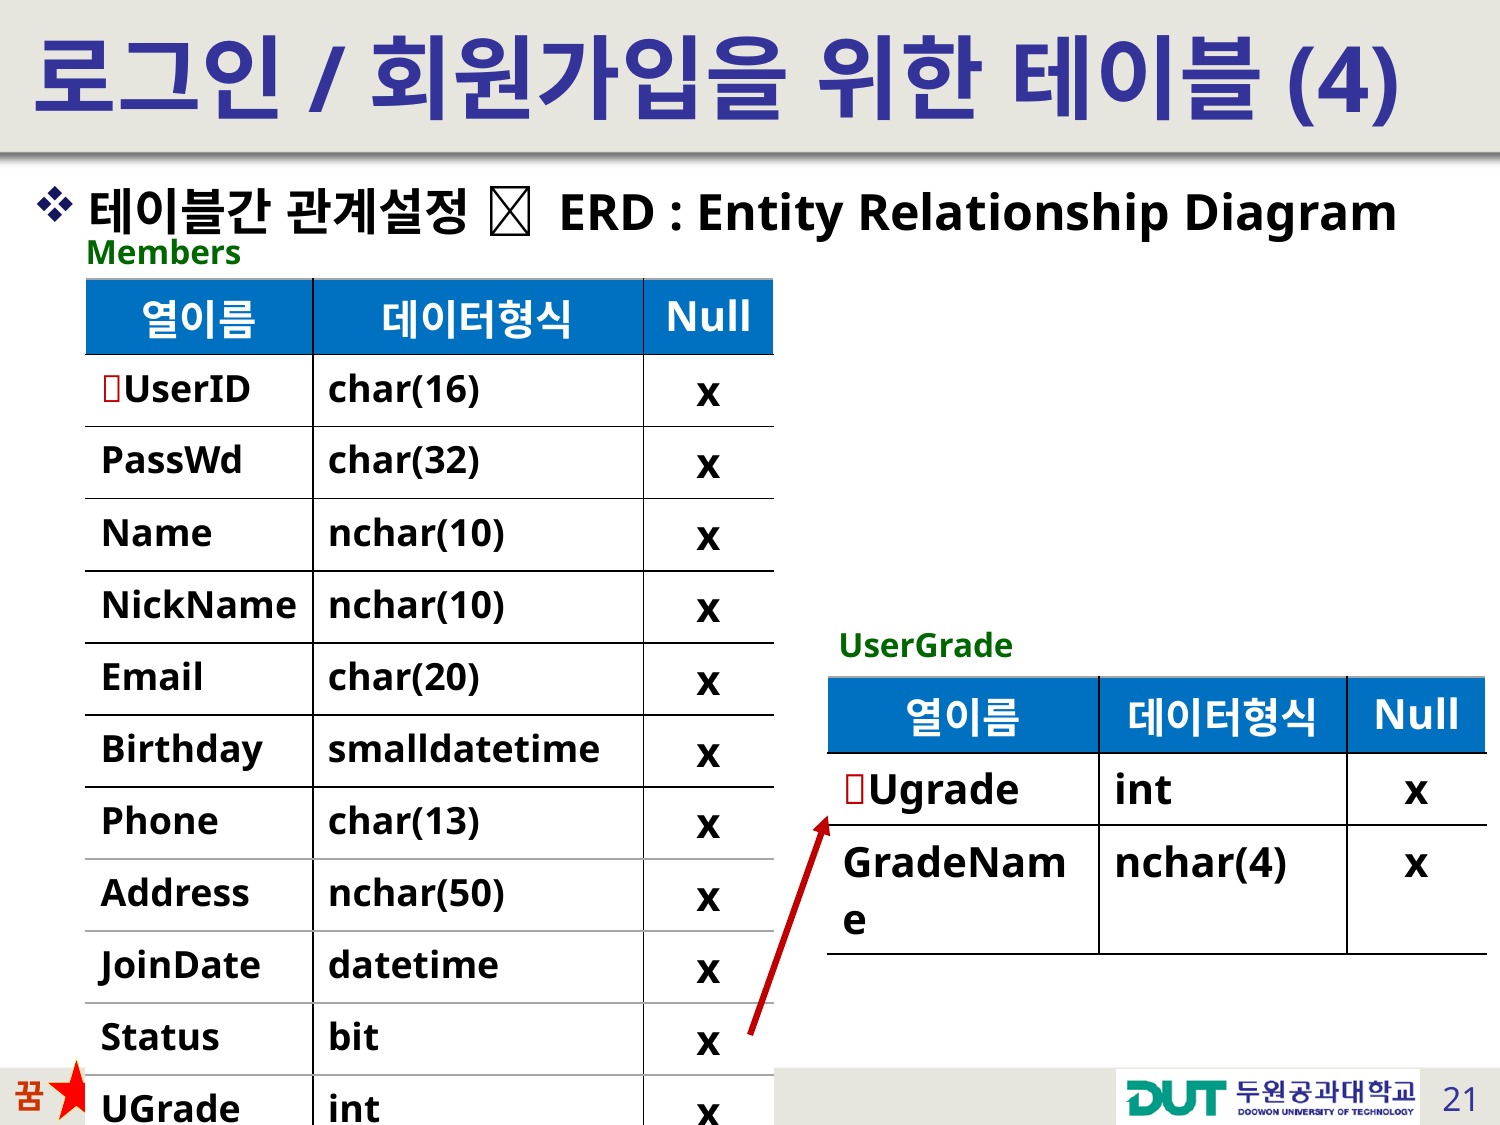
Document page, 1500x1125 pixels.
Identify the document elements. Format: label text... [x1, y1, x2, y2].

table_cell nchar(50) [314, 860, 643, 930]
table_header 열이름 [828, 678, 1098, 752]
table_header 데이터형식 [1100, 678, 1346, 752]
table_cell x [644, 932, 744, 1002]
table_cell x [644, 644, 773, 714]
table_cell Address [86, 860, 312, 930]
text_box UserGrade [823, 617, 1029, 672]
table_cell char(13) [314, 788, 643, 858]
table_cell JoinDate [86, 932, 312, 1002]
table_cell char(16) [314, 355, 643, 426]
table_cell x [644, 355, 773, 426]
table_cell NickName [86, 572, 312, 642]
table_cell x [644, 1076, 773, 1125]
table_cell x [644, 427, 773, 498]
table_cell PassWd [86, 427, 312, 498]
title 로그인/회원가입을 위한 테이블(4) [17, 8, 1483, 142]
table_header 데이터형식 [314, 280, 643, 354]
table_header Null [644, 280, 773, 354]
table_cell Phone [86, 788, 312, 858]
table_cell char(20) [314, 644, 643, 714]
picture [80, 1067, 85, 1082]
table_header Null [1348, 678, 1485, 752]
table_cell int [1100, 754, 1346, 824]
table_cell nchar(10) [314, 499, 643, 570]
list 테이블간 관계설정  ERD : Entity Relationship Diagram [17, 160, 1487, 1067]
table_cell datetime [314, 932, 643, 1002]
table_cell x [644, 788, 744, 858]
table_cell x [644, 572, 773, 642]
table_cell int [314, 1076, 643, 1125]
table_cell x [644, 716, 773, 786]
table_cell Status [86, 1004, 312, 1074]
picture [774, 1066, 1500, 1125]
table_cell Email [86, 644, 312, 714]
table_cell x [1348, 754, 1485, 824]
table_cell GradeName [832, 826, 1098, 953]
table_cell Ugrade [828, 754, 1098, 824]
table_cell UGrade [86, 1076, 312, 1125]
table_cell Birthday [86, 716, 312, 786]
table_cell char(32) [314, 427, 643, 498]
table_cell x [644, 860, 744, 930]
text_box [749, 774, 828, 1036]
table_cell UserID [86, 355, 312, 426]
table_cell x [644, 499, 773, 570]
table_cell nchar(4) [1100, 826, 1346, 953]
text_box Members [70, 223, 257, 279]
table_cell x [1348, 826, 1485, 953]
table_cell smalldatetime [314, 716, 643, 786]
picture [0, 0, 1500, 173]
table_cell x [644, 1004, 773, 1074]
picture [0, 1066, 85, 1125]
table_cell Name [86, 499, 312, 570]
table_cell nchar(10) [314, 572, 643, 642]
table_header 열이름 [86, 280, 312, 354]
table_cell bit [314, 1004, 643, 1074]
